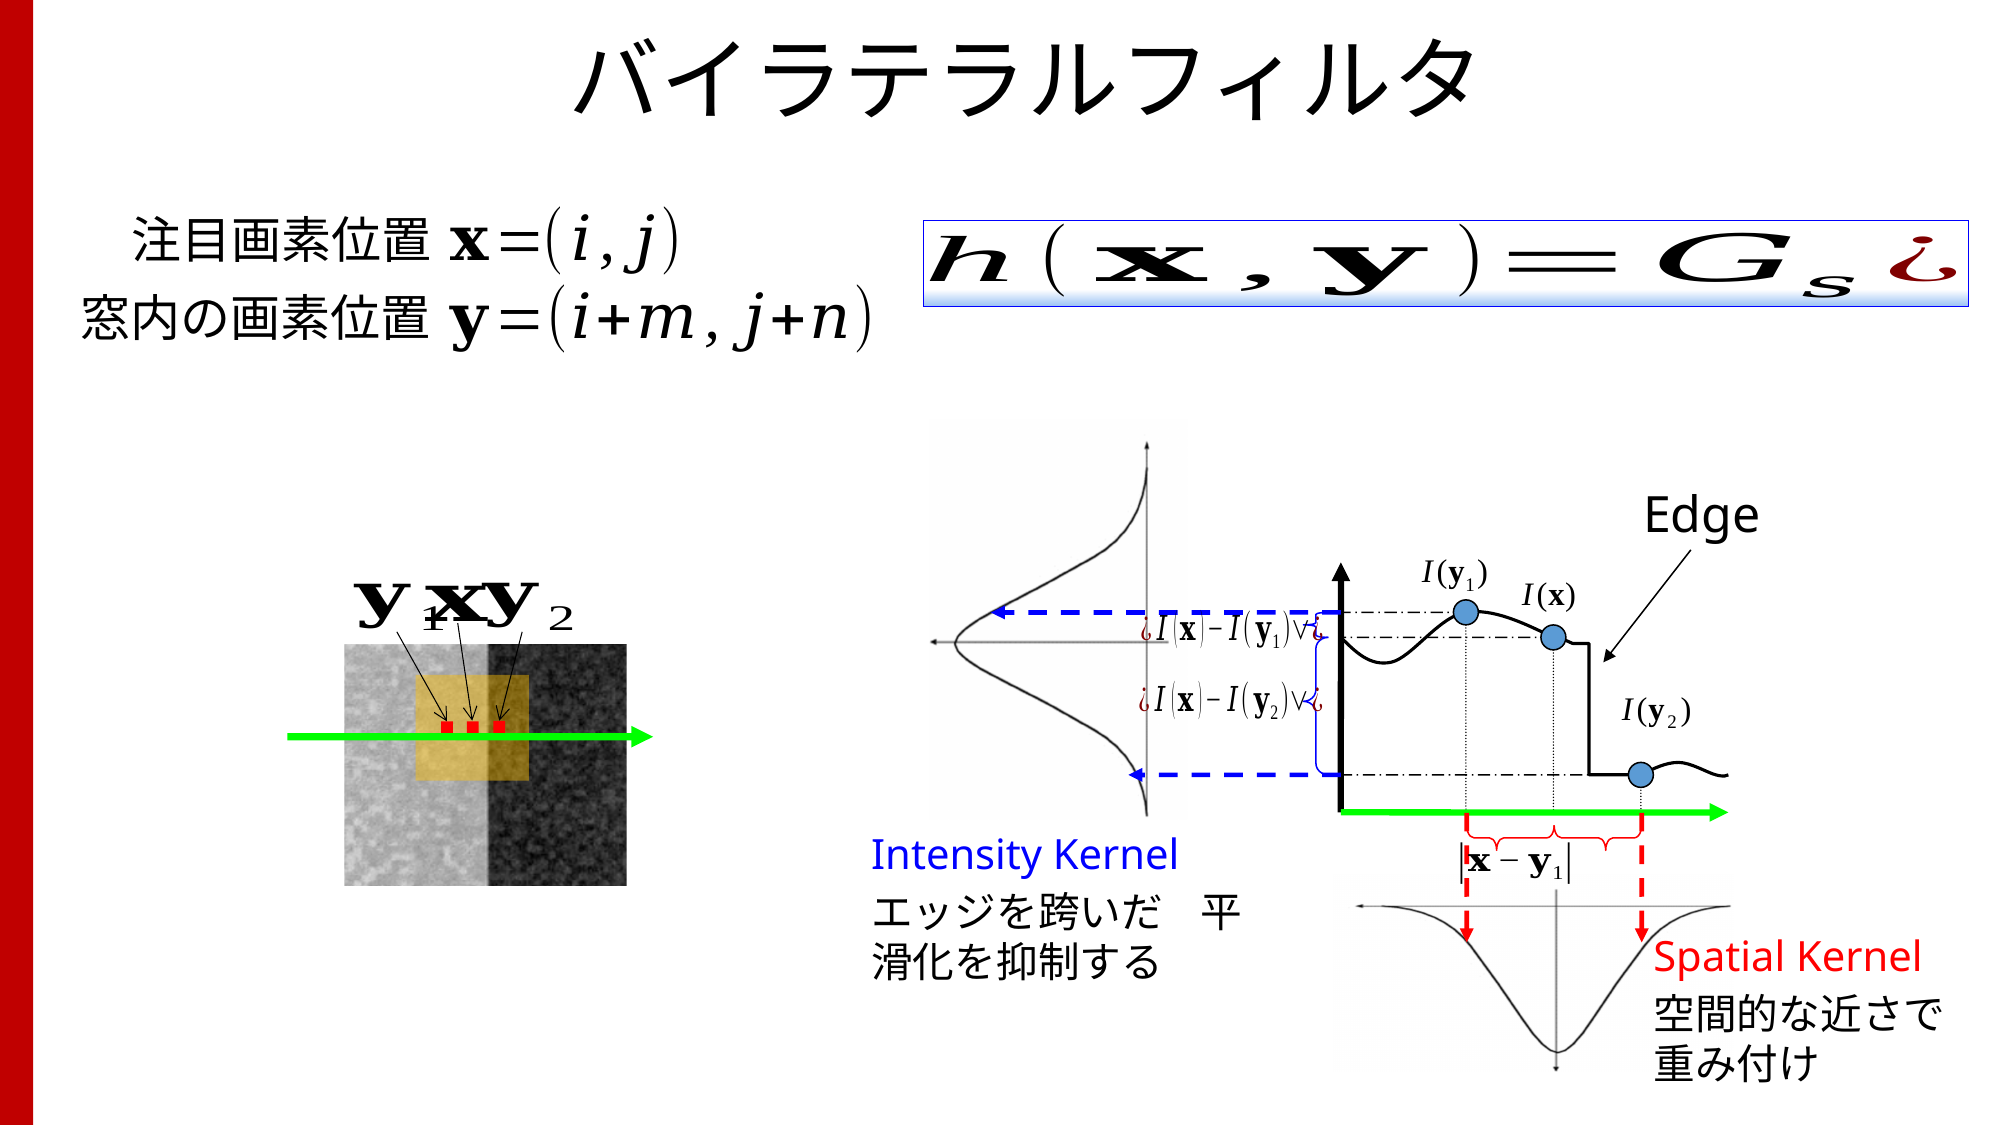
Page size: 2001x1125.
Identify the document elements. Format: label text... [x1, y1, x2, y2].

title バイラテラルフィルタ [164, 23, 1889, 144]
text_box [324, 582, 648, 865]
picture [344, 865, 627, 886]
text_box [856, 419, 1341, 1005]
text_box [1332, 812, 2000, 1107]
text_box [1341, 474, 1779, 812]
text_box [63, 200, 1968, 356]
